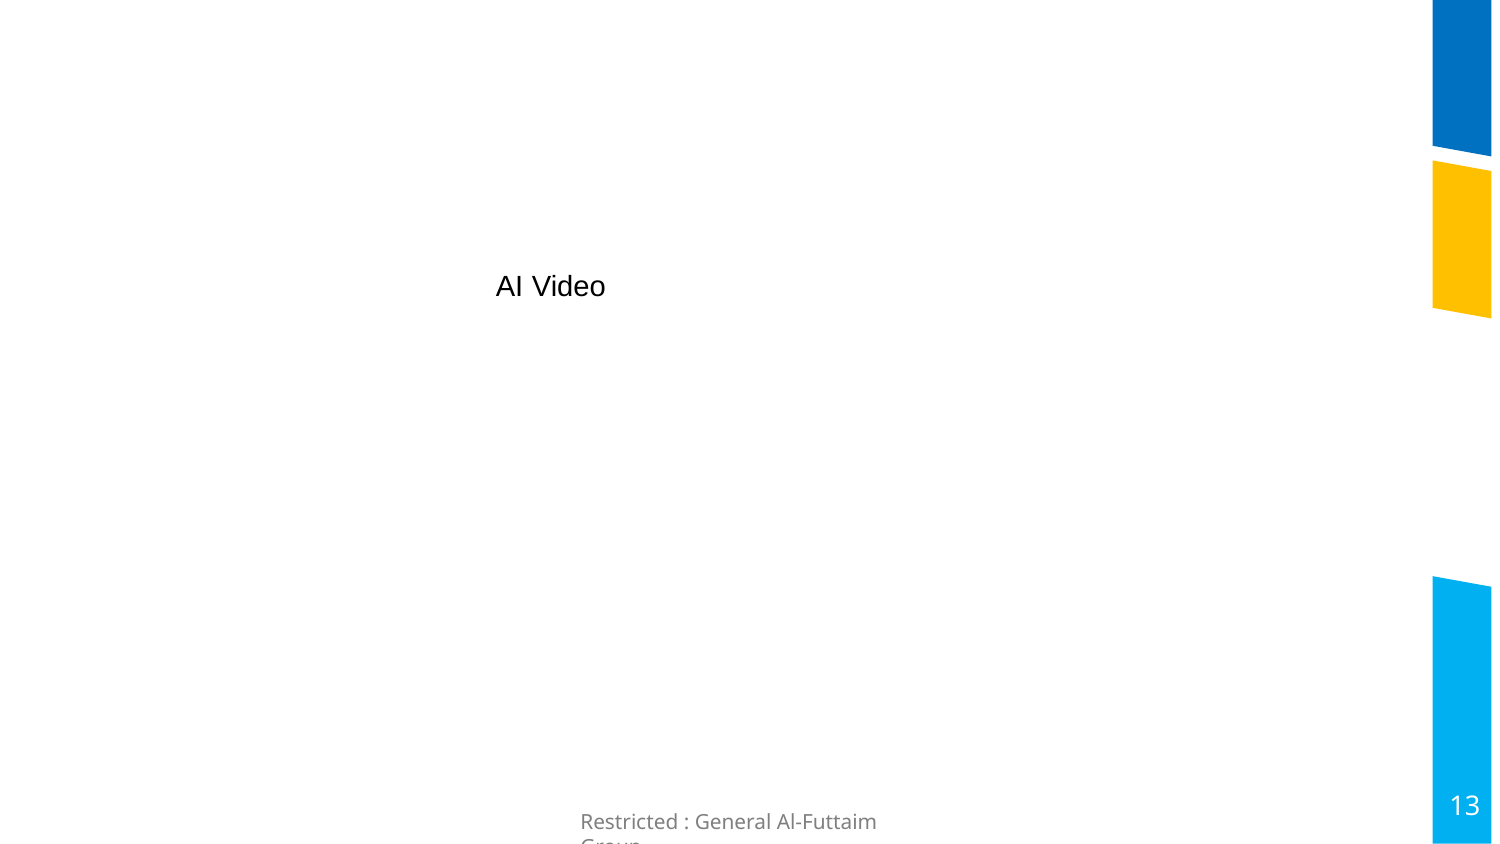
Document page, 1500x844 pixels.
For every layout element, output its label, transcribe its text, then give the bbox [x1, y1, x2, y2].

slide_number 13 [1435, 769, 1495, 844]
text_box AI Video [481, 260, 621, 310]
